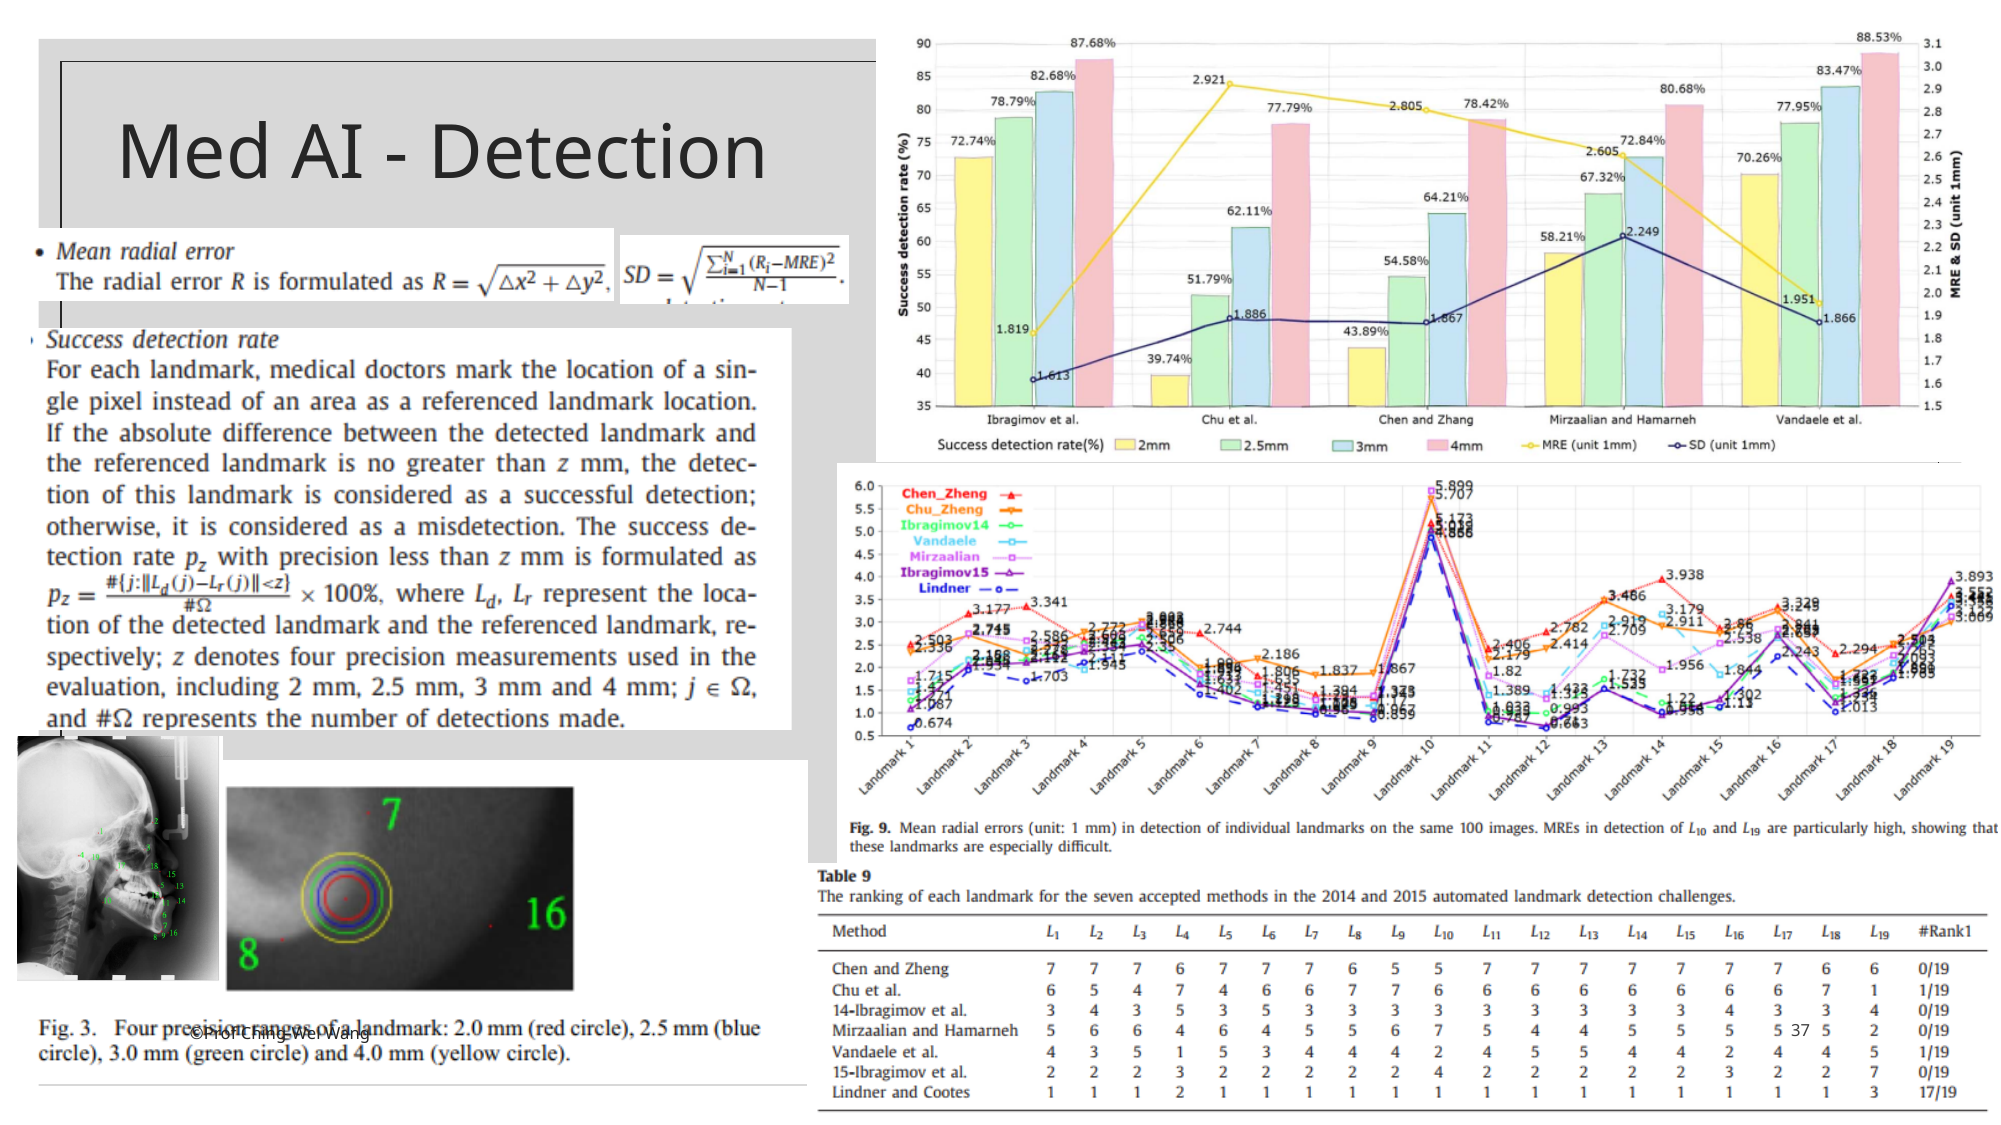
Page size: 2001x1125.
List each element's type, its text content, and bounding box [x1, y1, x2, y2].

text_box [155, 92, 870, 318]
title Med AI - Detection [101, 41, 870, 225]
picture [620, 235, 849, 304]
picture [875, 21, 1976, 462]
picture [17, 463, 1998, 1125]
picture [30, 328, 792, 730]
picture [30, 228, 614, 301]
